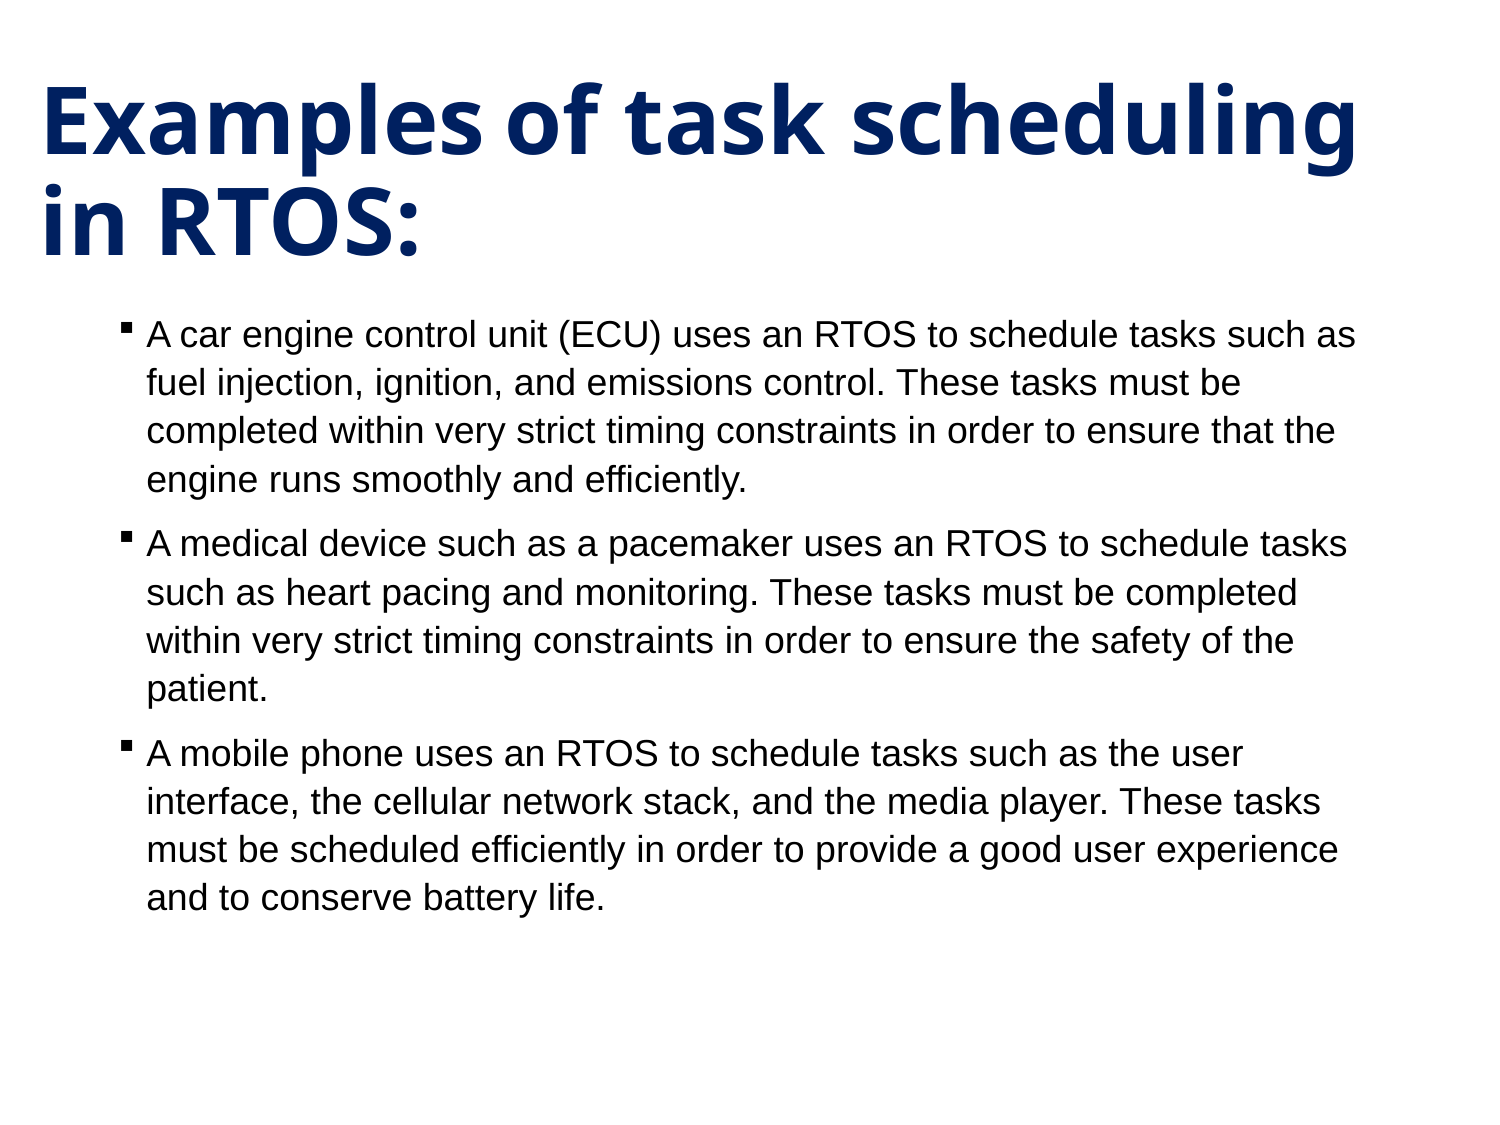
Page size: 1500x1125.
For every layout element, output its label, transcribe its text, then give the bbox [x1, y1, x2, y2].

title Examples of task scheduling in RTOS: [24, 50, 1450, 300]
list A car engine control unit (ECU) uses an RTOS to schedule tasks such as fuel injection, ignition, and emissions control. These tasks must be completed within very strict timing constraints in order to ensure that the engine runs smoothly and efficiently. A medical device such as a pacemaker uses an RTOS to schedule tasks such as heart pacing and monitoring. These tasks must be completed within very strict timing constraints in order to ensure the safety of the patient. A mobile phone uses an RTOS to schedule tasks such as the user interface, the cellular network stack, and the media player. These tasks must be scheduled efficiently in order to provide a good user experience and to conserve battery life. [103, 299, 1397, 1014]
